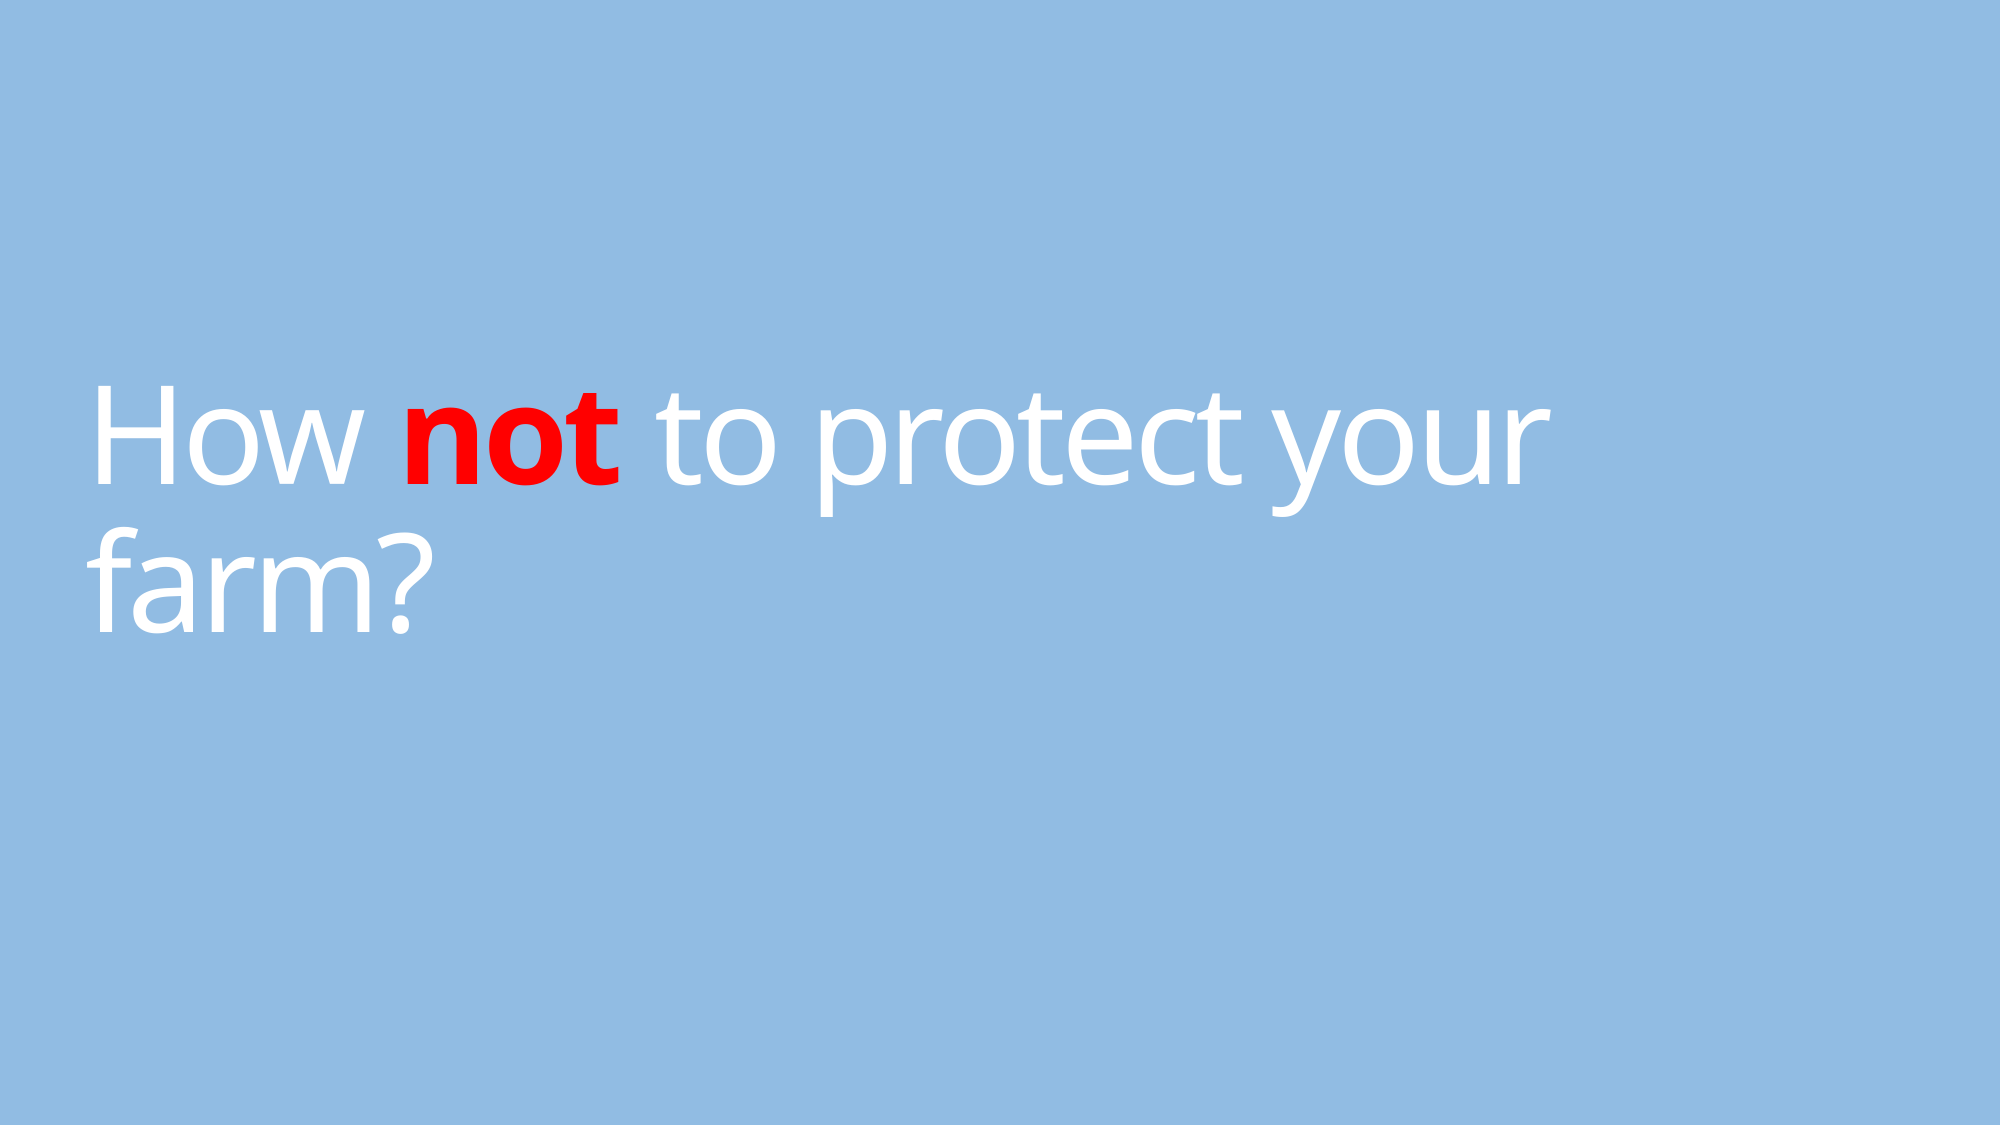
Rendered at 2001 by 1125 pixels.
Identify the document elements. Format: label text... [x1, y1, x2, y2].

title How not to protect your farm? [85, 462, 1915, 663]
